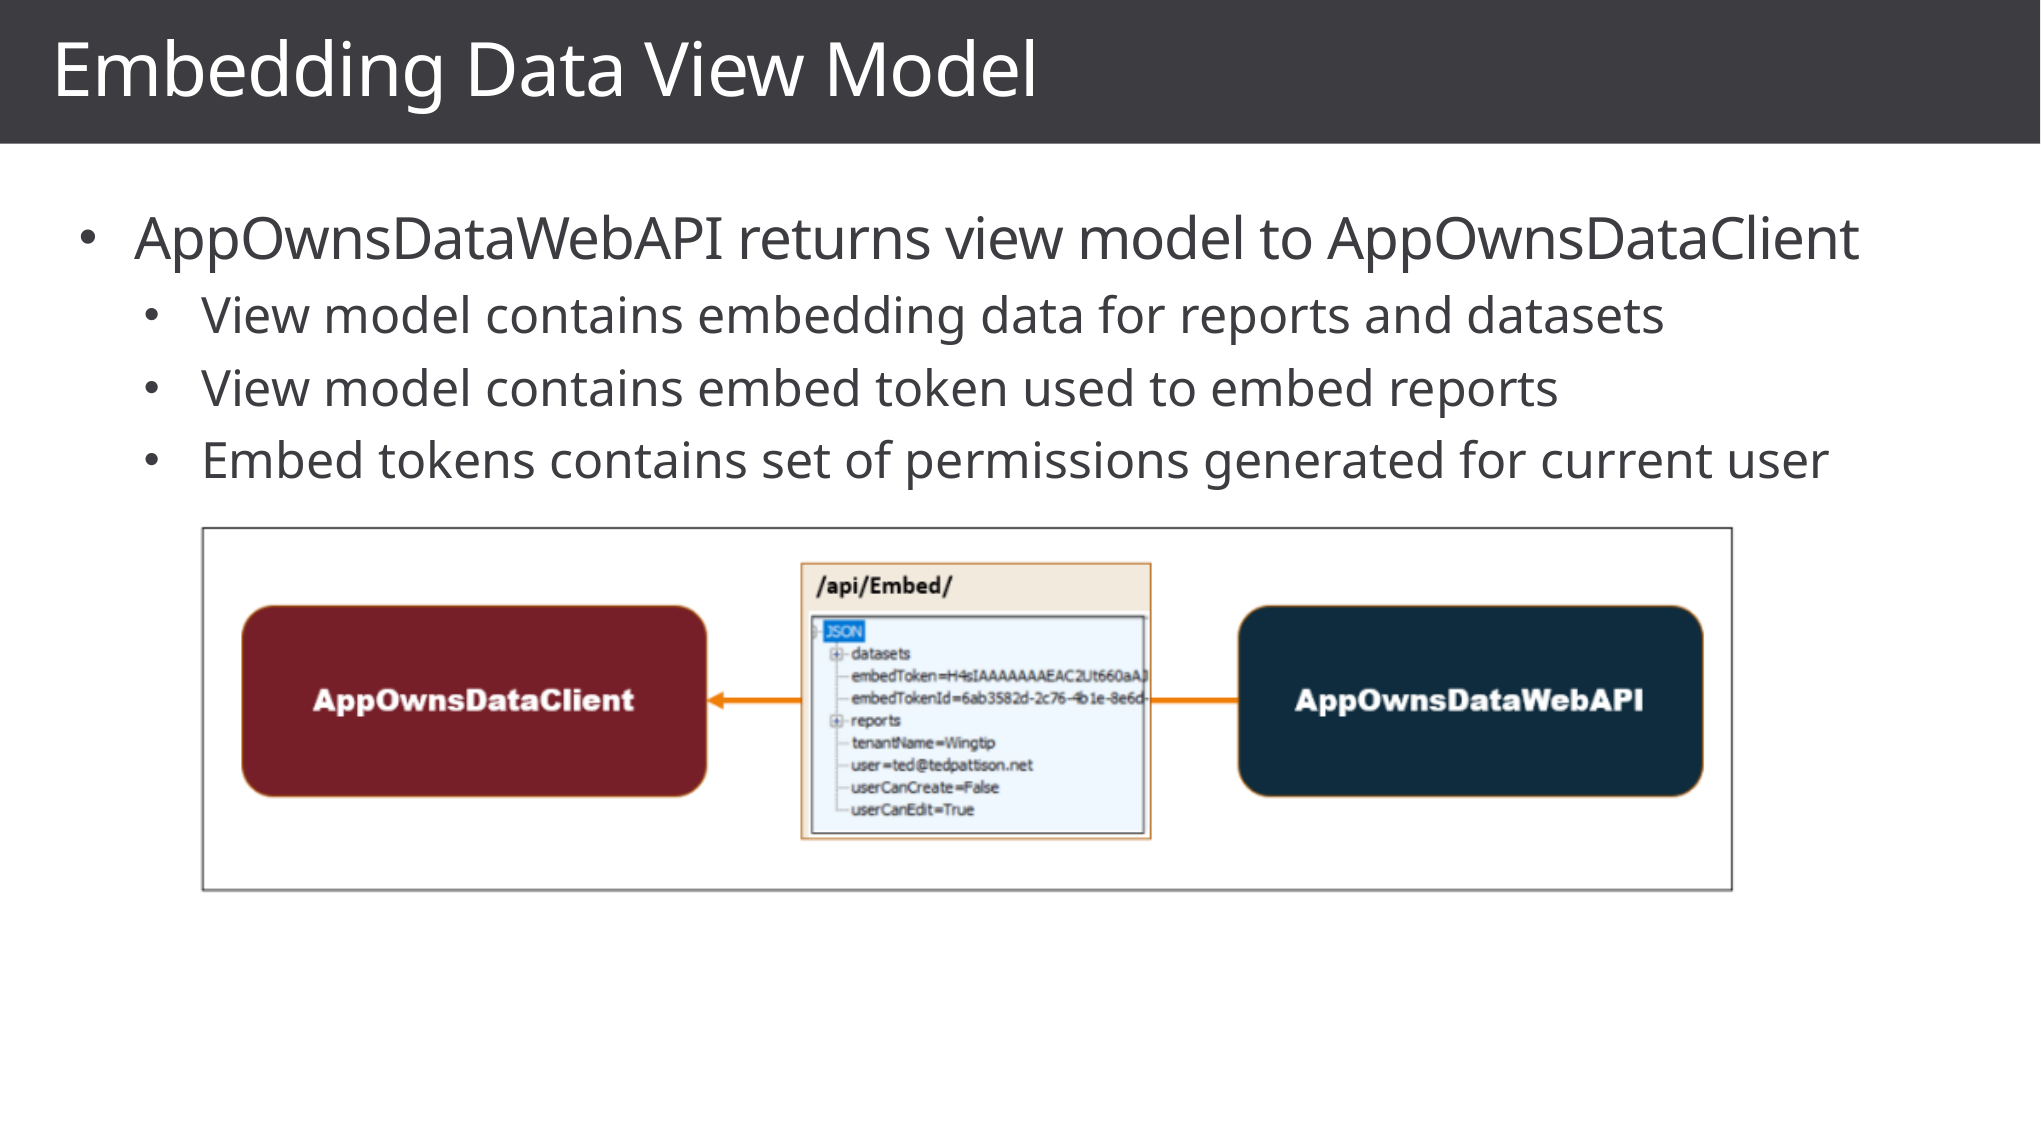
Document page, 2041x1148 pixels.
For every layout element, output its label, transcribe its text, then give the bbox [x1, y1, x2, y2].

list AppOwnsDataWebAPI returns view model to AppOwnsDataClient View model contains embedding data for reports and datasets View model contains embed token used to embed reports Embed tokens contains set of permissions generated for current user [79, 201, 1988, 490]
picture [189, 519, 1746, 906]
title Embedding Data View Model [51, 31, 1988, 113]
